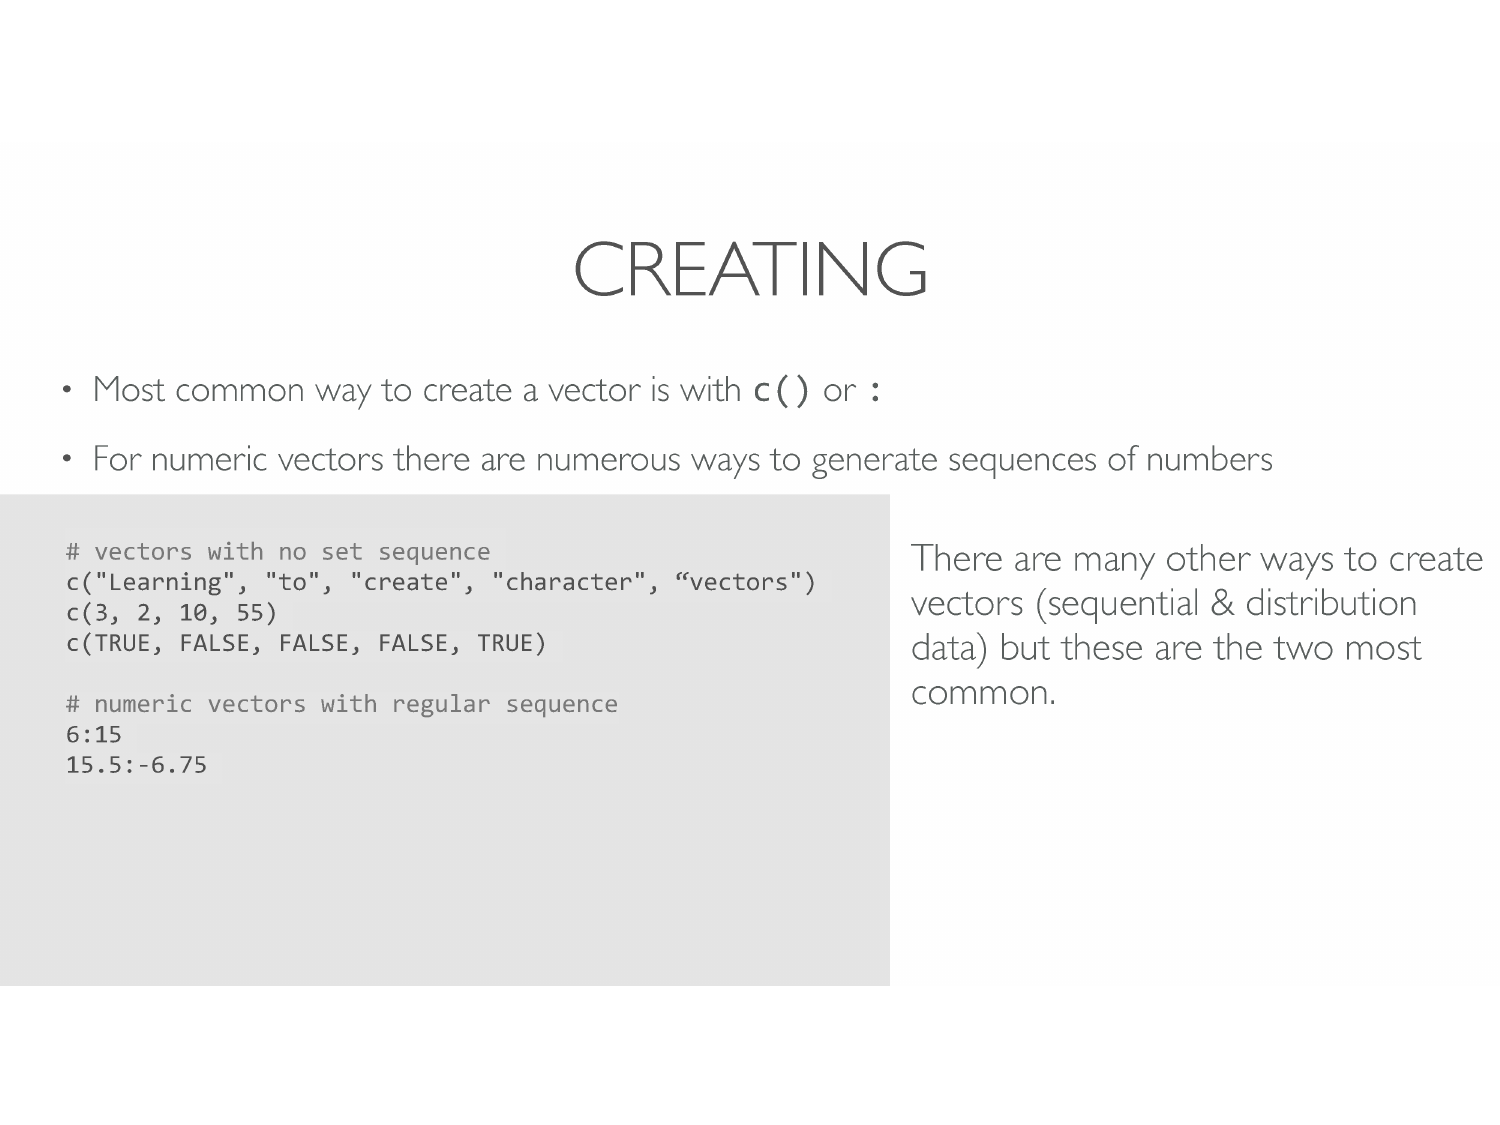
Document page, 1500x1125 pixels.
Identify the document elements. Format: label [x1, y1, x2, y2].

picture [0, 141, 1500, 987]
